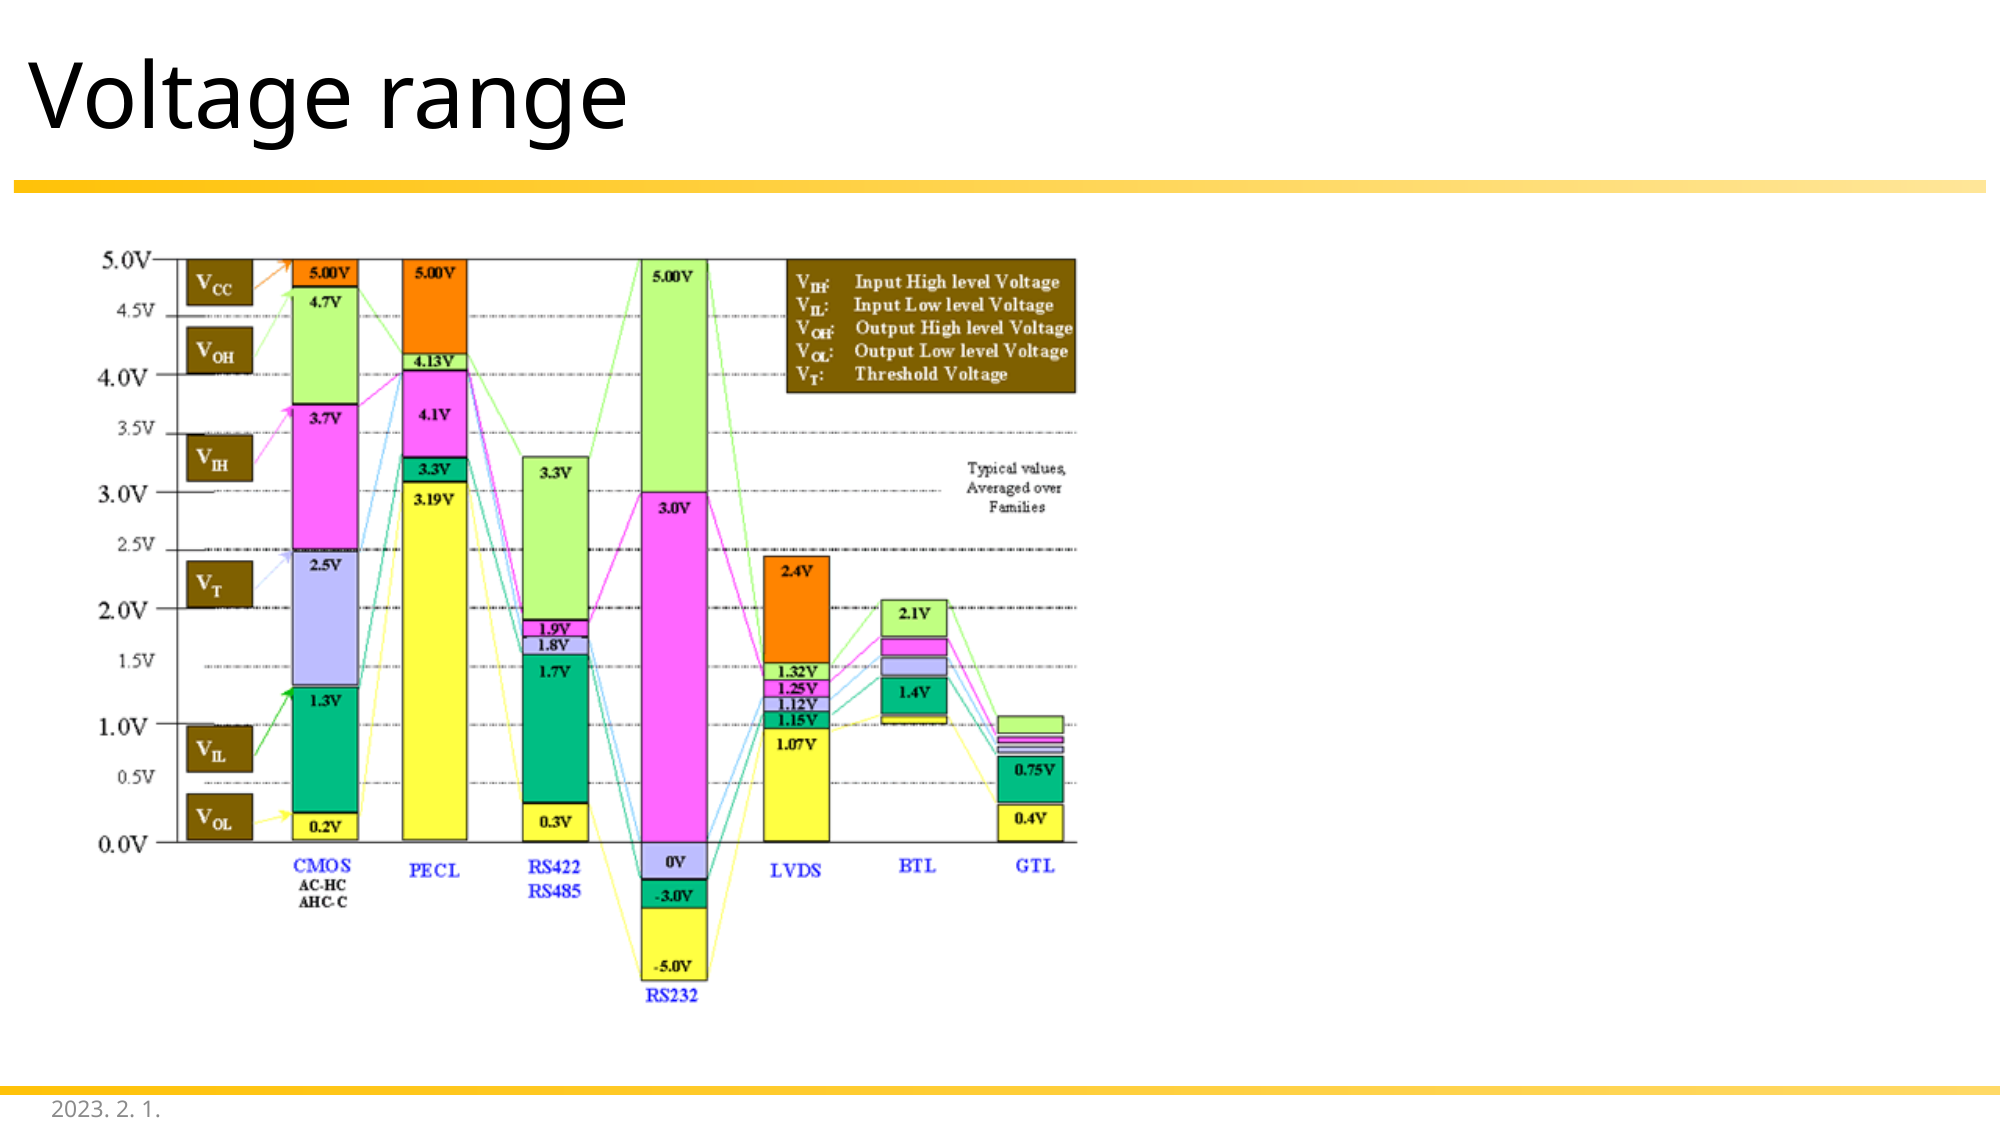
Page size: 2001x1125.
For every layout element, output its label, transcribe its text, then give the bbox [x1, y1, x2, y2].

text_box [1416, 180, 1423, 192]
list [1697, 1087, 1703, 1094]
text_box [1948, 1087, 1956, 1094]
slide_number 2023. 2. 1. [36, 1078, 486, 1125]
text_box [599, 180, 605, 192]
title Voltage range [13, 25, 1986, 173]
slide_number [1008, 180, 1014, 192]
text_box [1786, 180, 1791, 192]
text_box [1840, 180, 1845, 192]
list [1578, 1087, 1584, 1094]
picture [86, 237, 1087, 1014]
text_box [1847, 180, 1851, 192]
